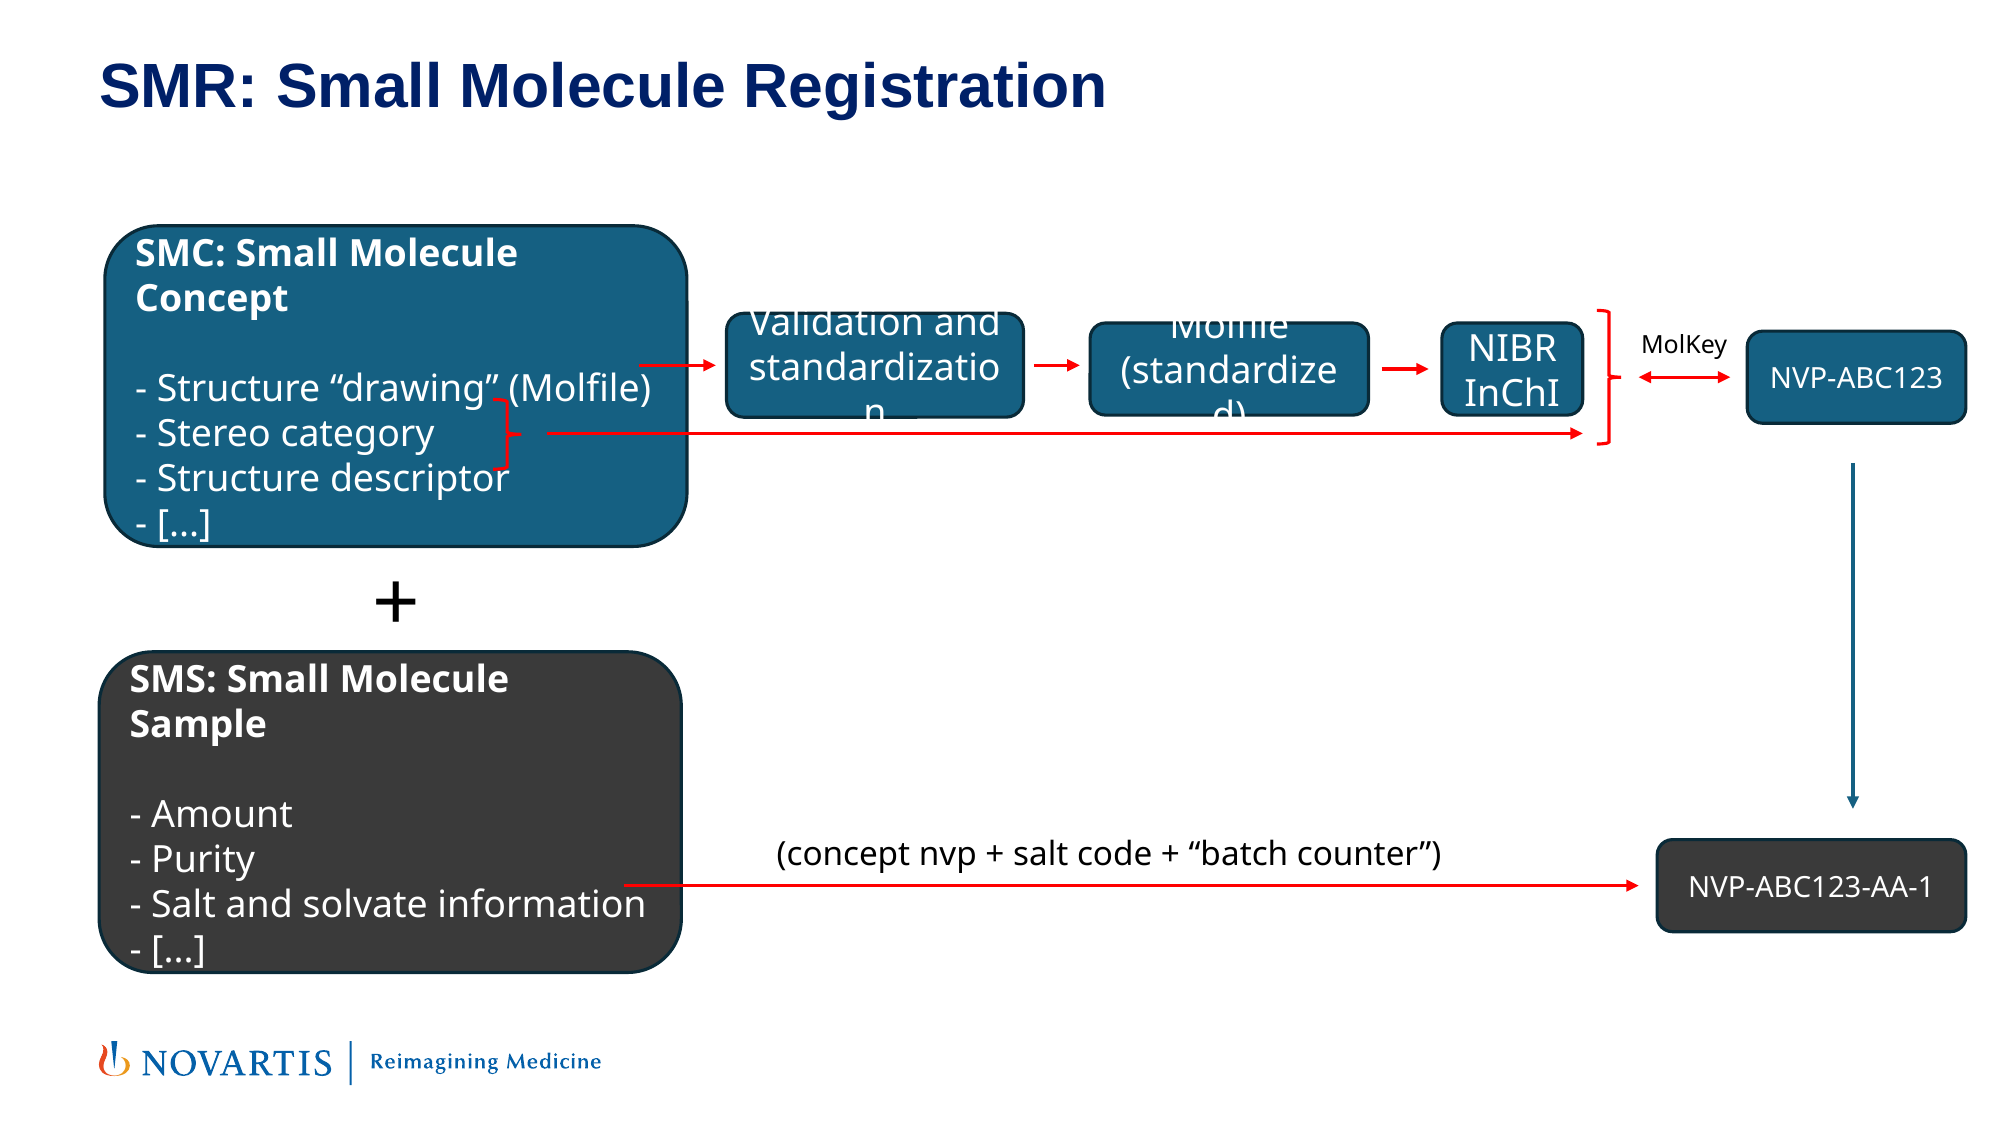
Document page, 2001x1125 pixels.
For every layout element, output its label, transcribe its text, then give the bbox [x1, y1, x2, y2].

text_box MolKey [1621, 320, 1748, 366]
text_box NIBR InChI [1440, 321, 1585, 417]
text_box SMC: Small Molecule Concept - Structure “drawing” (Molfile) - Stereo category - Structure descriptor - [...] [103, 224, 689, 549]
text_box Molfile (standardized) [1088, 321, 1371, 417]
text_box [493, 397, 522, 471]
text_box NVP-ABC123-AA-1 [1655, 838, 1968, 934]
text_box NVP-ABC123 [1745, 329, 1968, 425]
title SMR: Small Molecule Registration [99, 51, 1308, 226]
text_box SMS: Small Molecule Sample - Amount - Purity - Salt and solvate information - [...] [97, 650, 683, 975]
text_box Validation and standardization [724, 311, 1026, 419]
text_box (concept nvp + salt code + “batch counter”) [761, 824, 1501, 880]
text_box [1596, 308, 1622, 446]
text_box + [357, 541, 435, 656]
